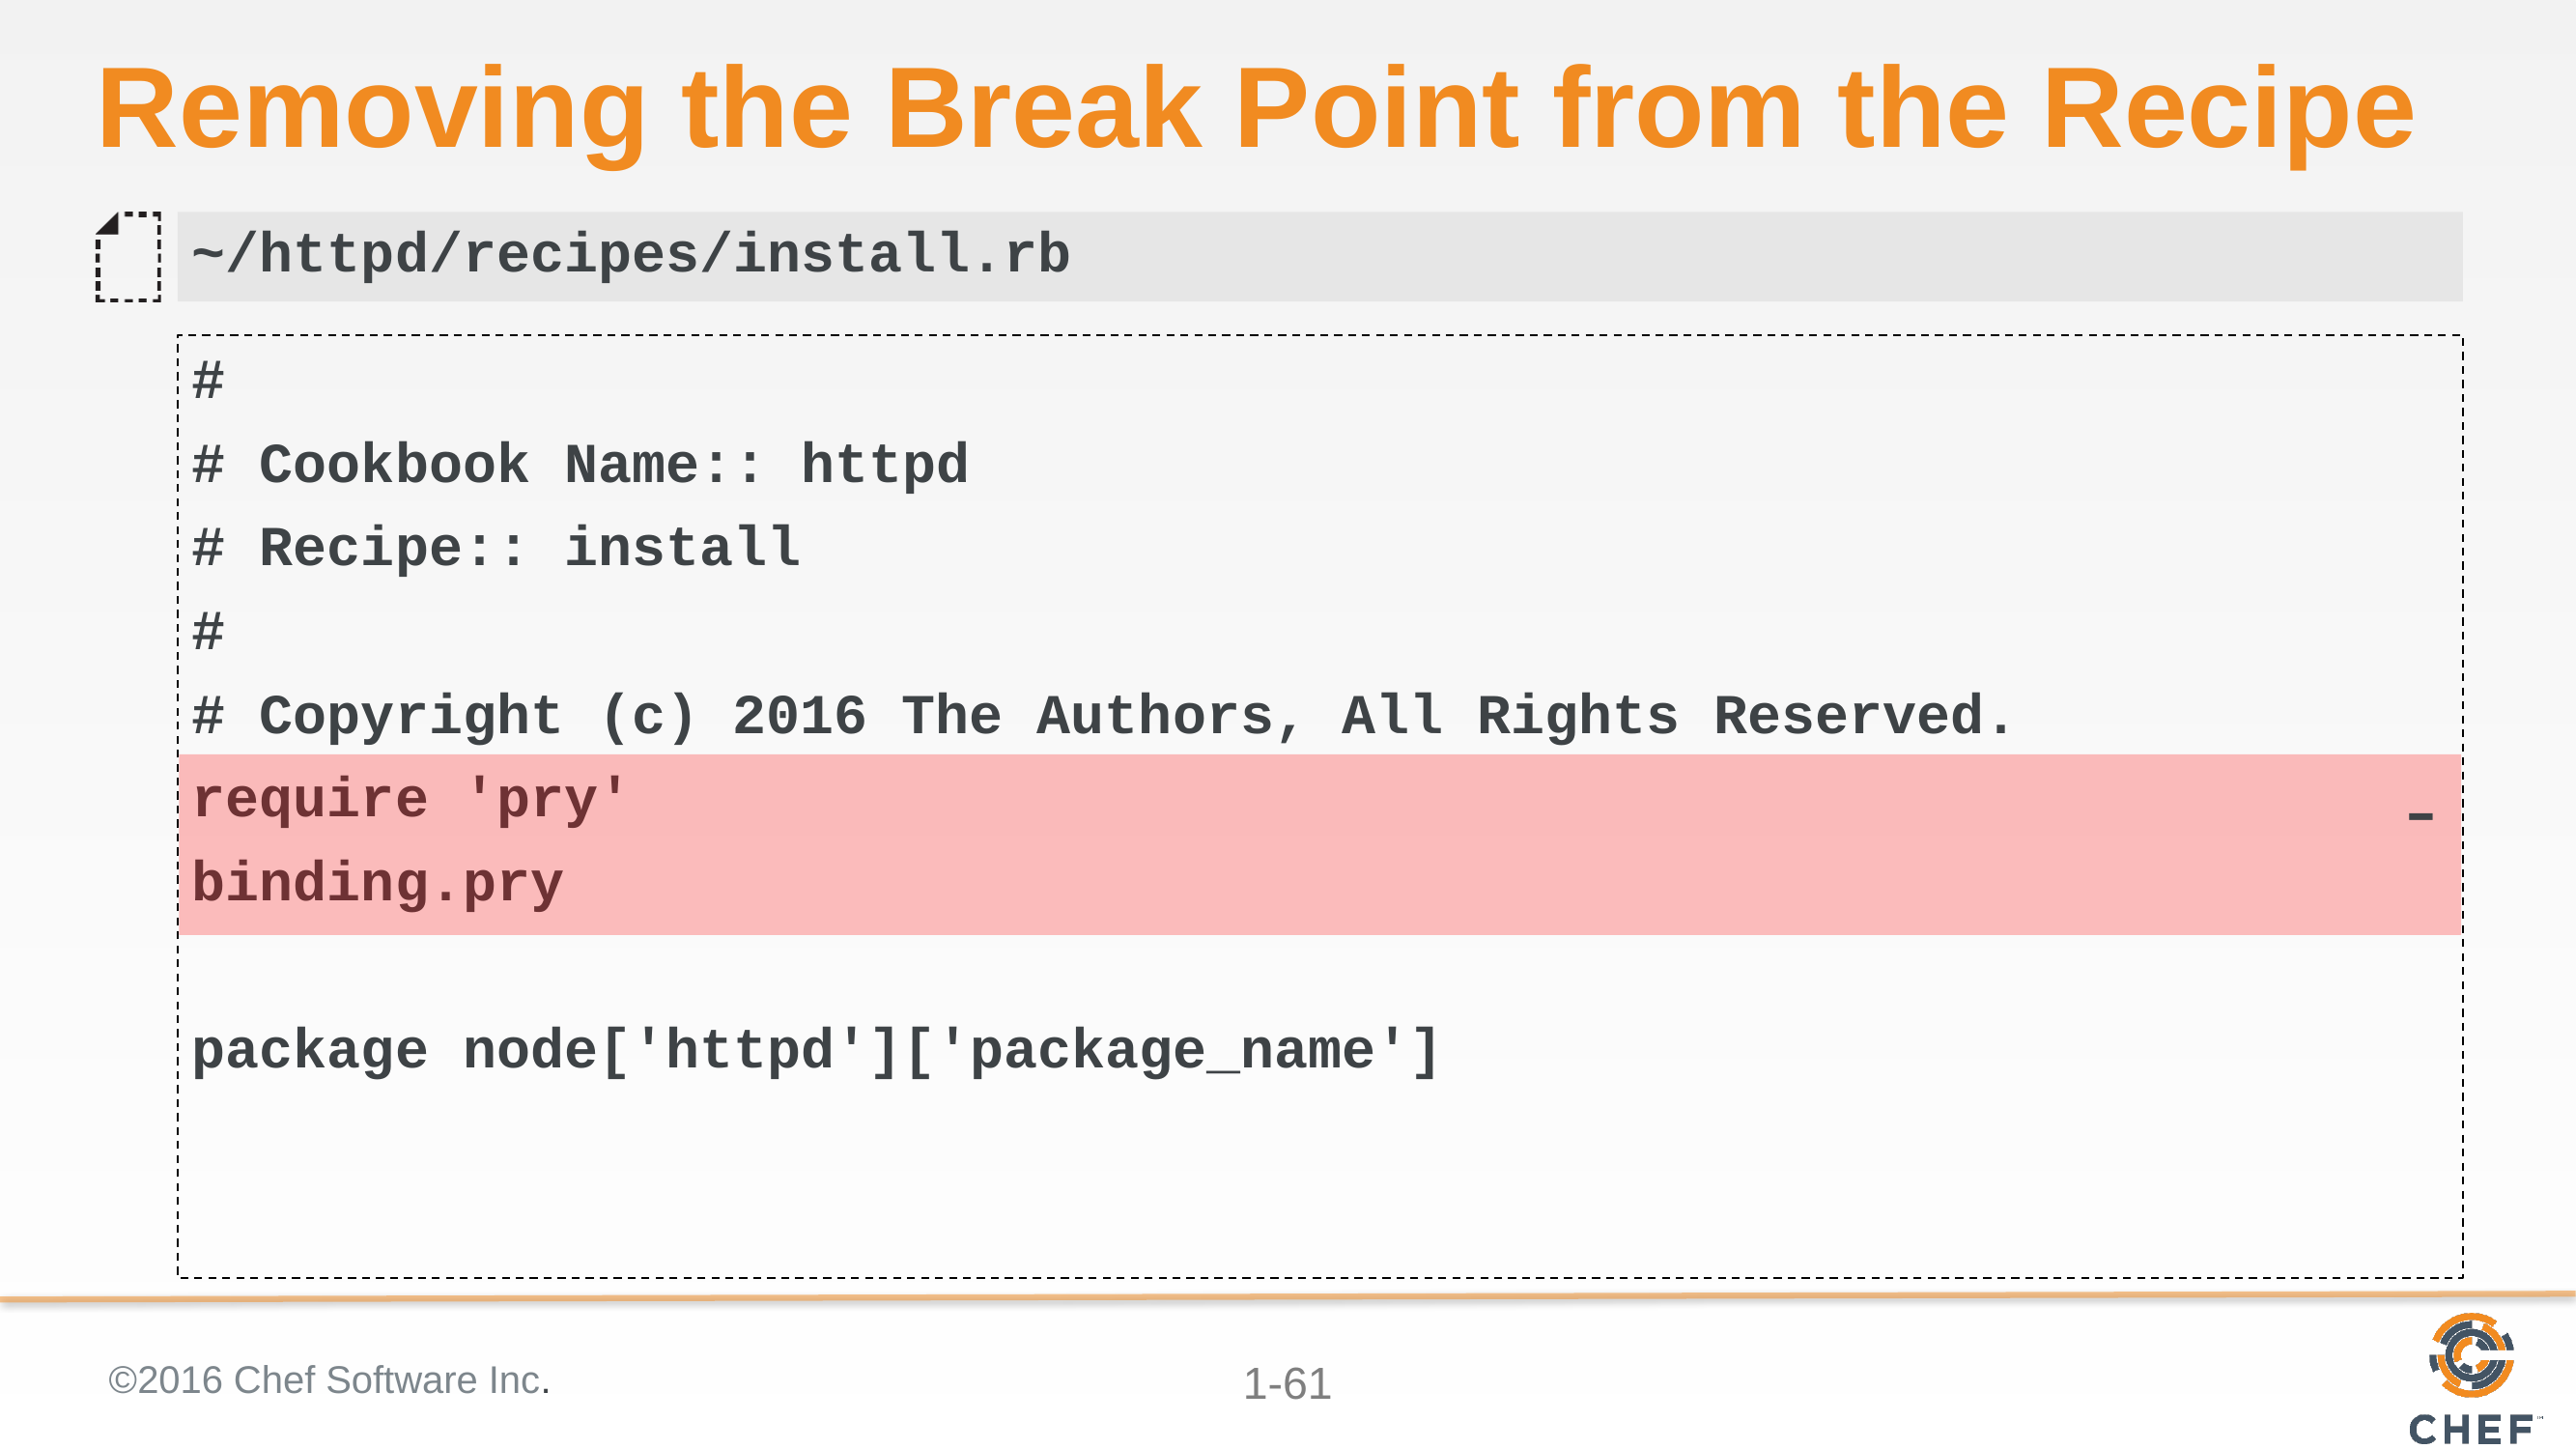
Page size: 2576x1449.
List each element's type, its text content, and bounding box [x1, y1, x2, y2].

picture [2399, 1297, 2551, 1449]
list ~/httpd/recipes/install.rb [177, 212, 2463, 302]
title Removing the Break Point from the Recipe [96, 48, 2463, 180]
list - [179, 753, 2462, 935]
list # # Cookbook Name:: httpd # Recipe:: install # # Copyright (c) 2016 The Authors, All Rights Reserved. require 'pry' binding.pry package node['httpd']['package_name'] [177, 334, 2464, 1279]
